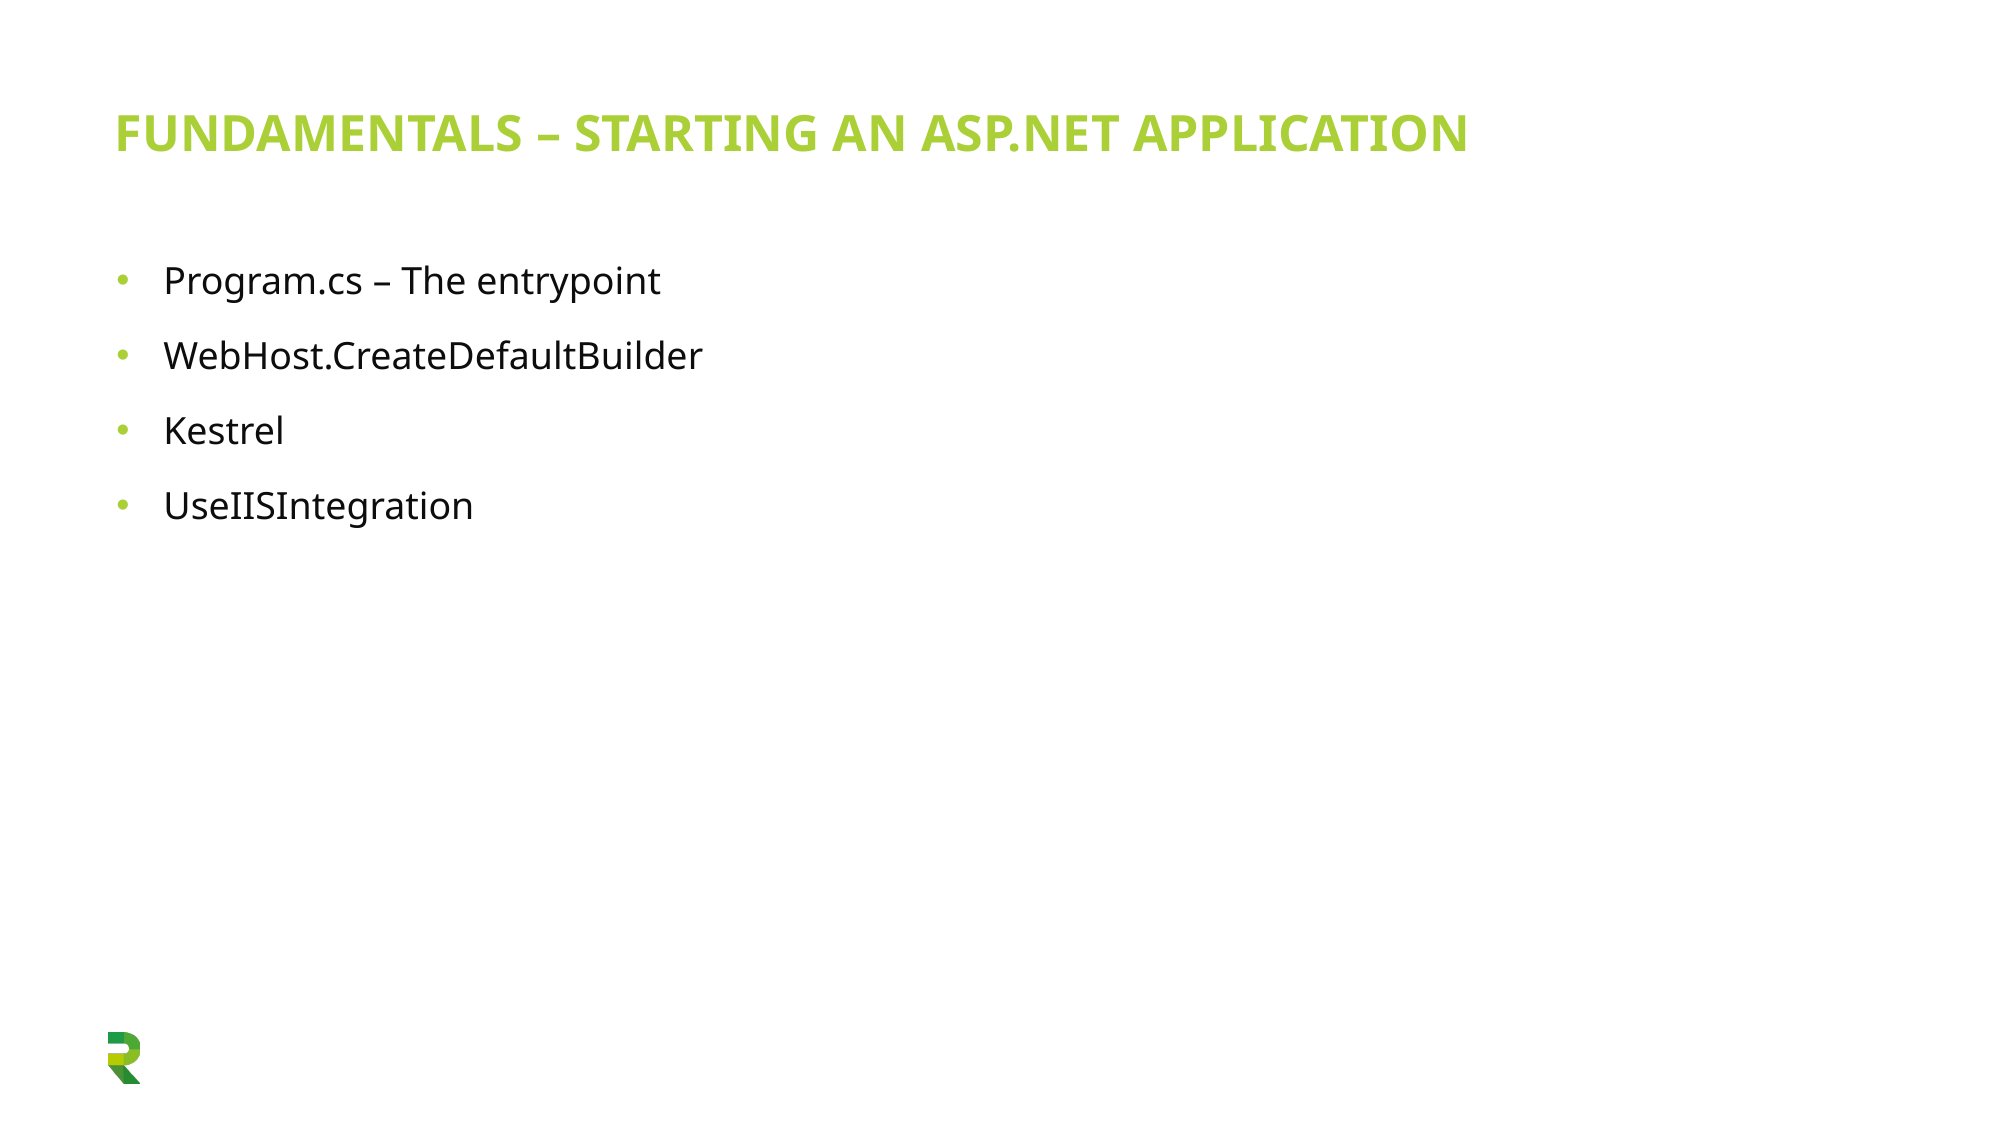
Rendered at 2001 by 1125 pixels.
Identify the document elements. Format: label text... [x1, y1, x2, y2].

title Fundamentals – Starting an ASP.NET application [99, 83, 1900, 180]
list Program.cs – The entrypoint WebHost.CreateDefaultBuilder Kestrel UseIISIntegration [101, 227, 1900, 1018]
